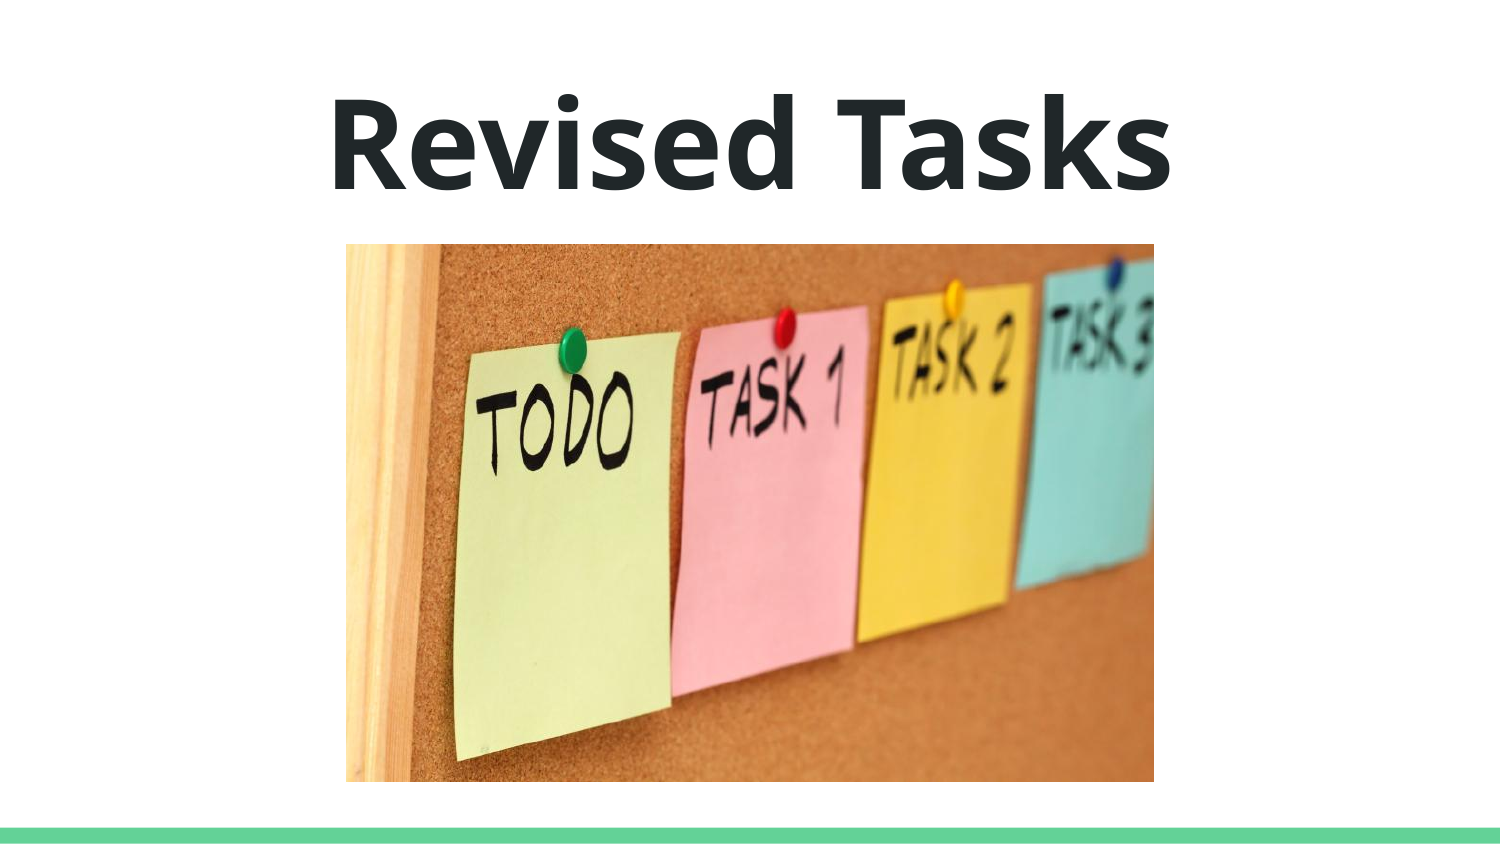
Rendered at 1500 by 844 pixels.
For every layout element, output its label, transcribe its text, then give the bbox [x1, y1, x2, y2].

list Revised Tasks [51, 0, 1449, 532]
picture [346, 244, 1154, 782]
